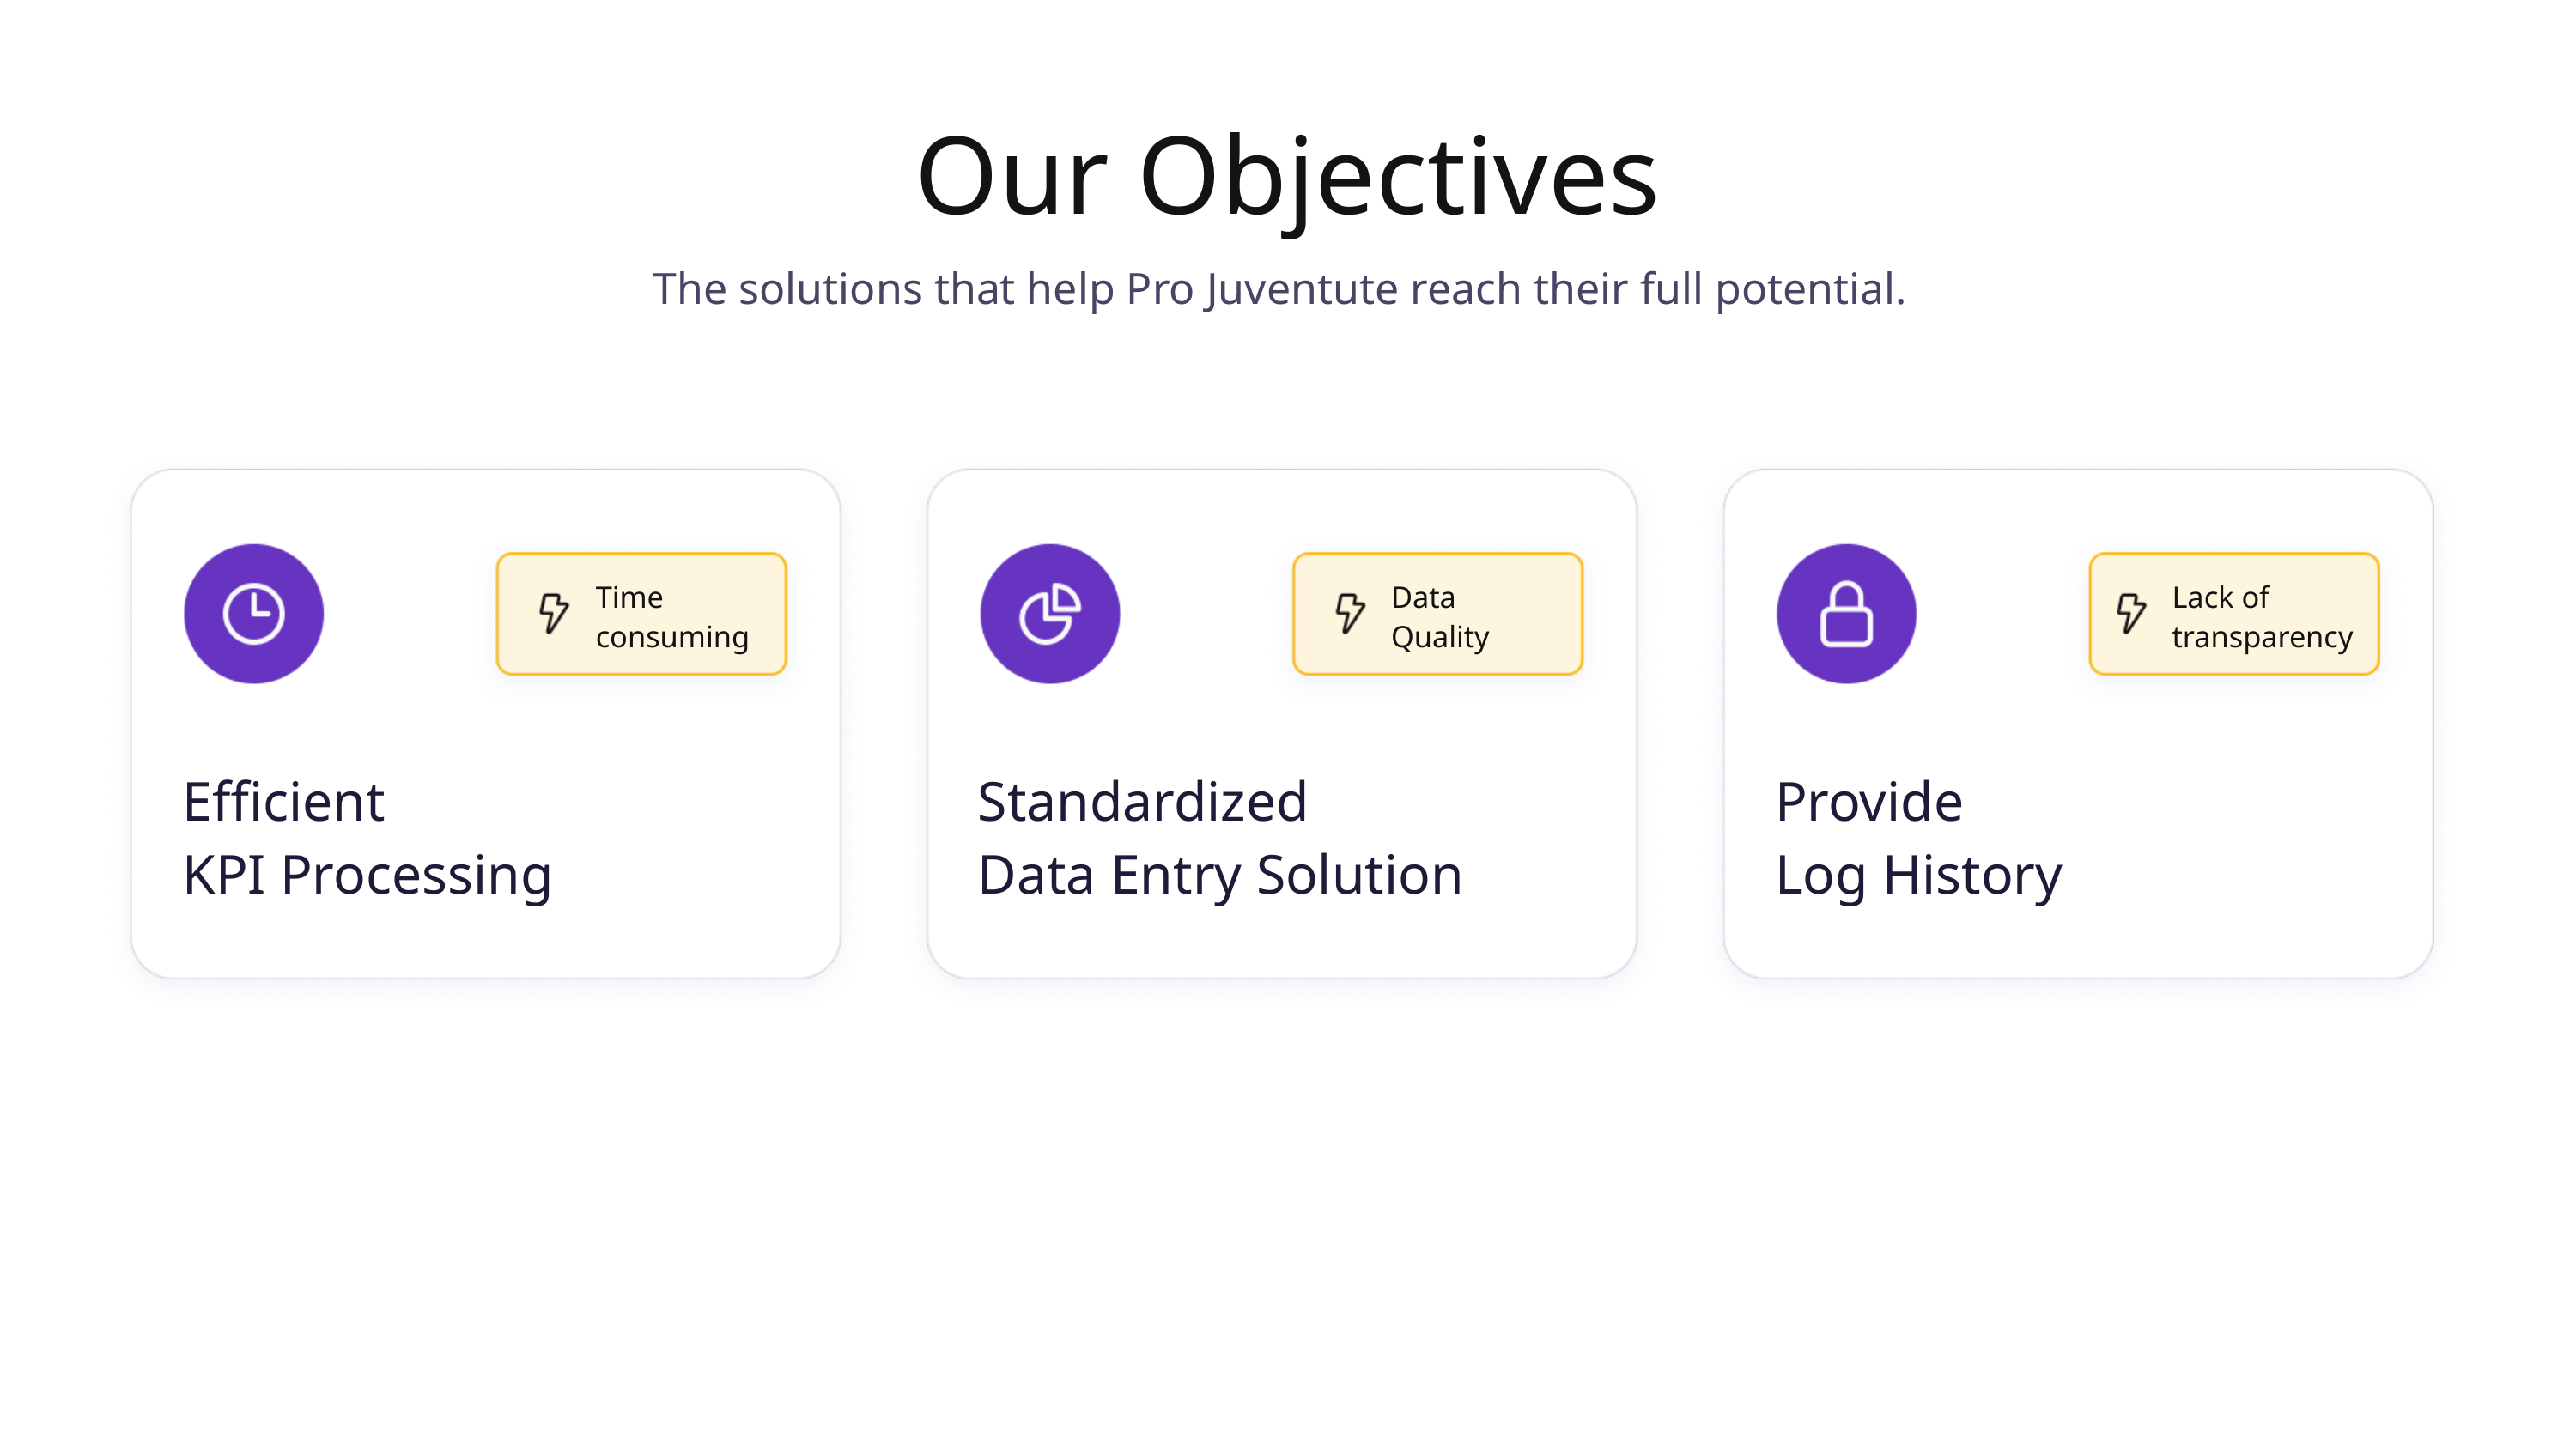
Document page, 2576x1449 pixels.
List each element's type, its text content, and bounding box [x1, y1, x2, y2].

picture [104, 449, 2461, 1013]
text_box Our Objectives [910, 106, 1665, 236]
text_box The solutions that help Pro Juventute reach their full potential. [653, 252, 1920, 313]
